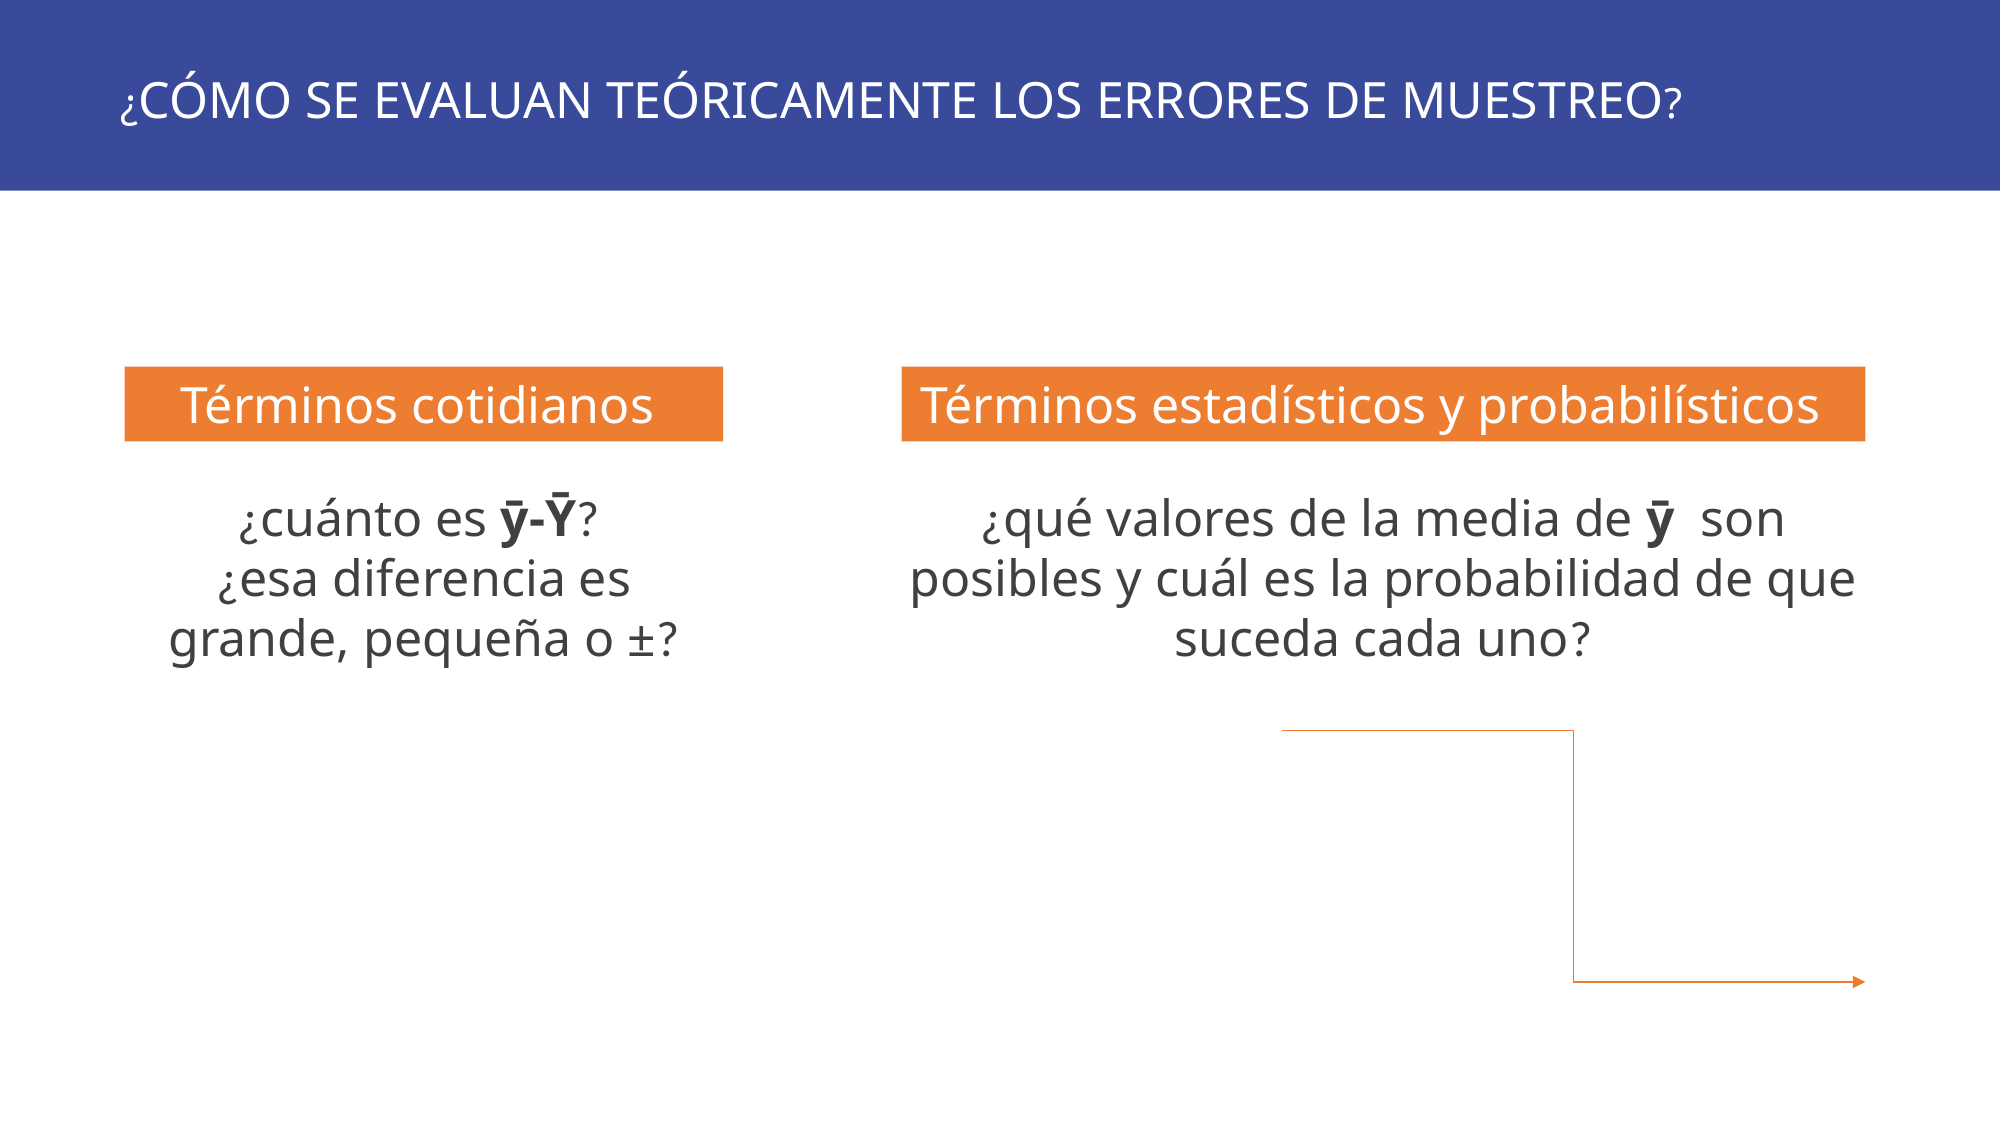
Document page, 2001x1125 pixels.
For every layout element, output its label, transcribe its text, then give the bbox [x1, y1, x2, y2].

text_box Términos cotidianos [124, 366, 724, 442]
text_box ¿CÓMO SE EVALUAN TEÓRICAMENTE LOS ERRORES DE MUESTREO? [0, 0, 2000, 191]
text_box Términos estadísticos y probabilísticos [901, 366, 1866, 442]
text_box ¿cuánto es ӯ-Ῡ? ¿esa diferencia es grande, pequeña o ±? [124, 478, 724, 674]
text_box ¿qué valores de la media de ӯ son posibles y cuál es la probabilidad de que suceda cada uno? [883, 478, 1884, 674]
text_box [1282, 730, 1866, 983]
